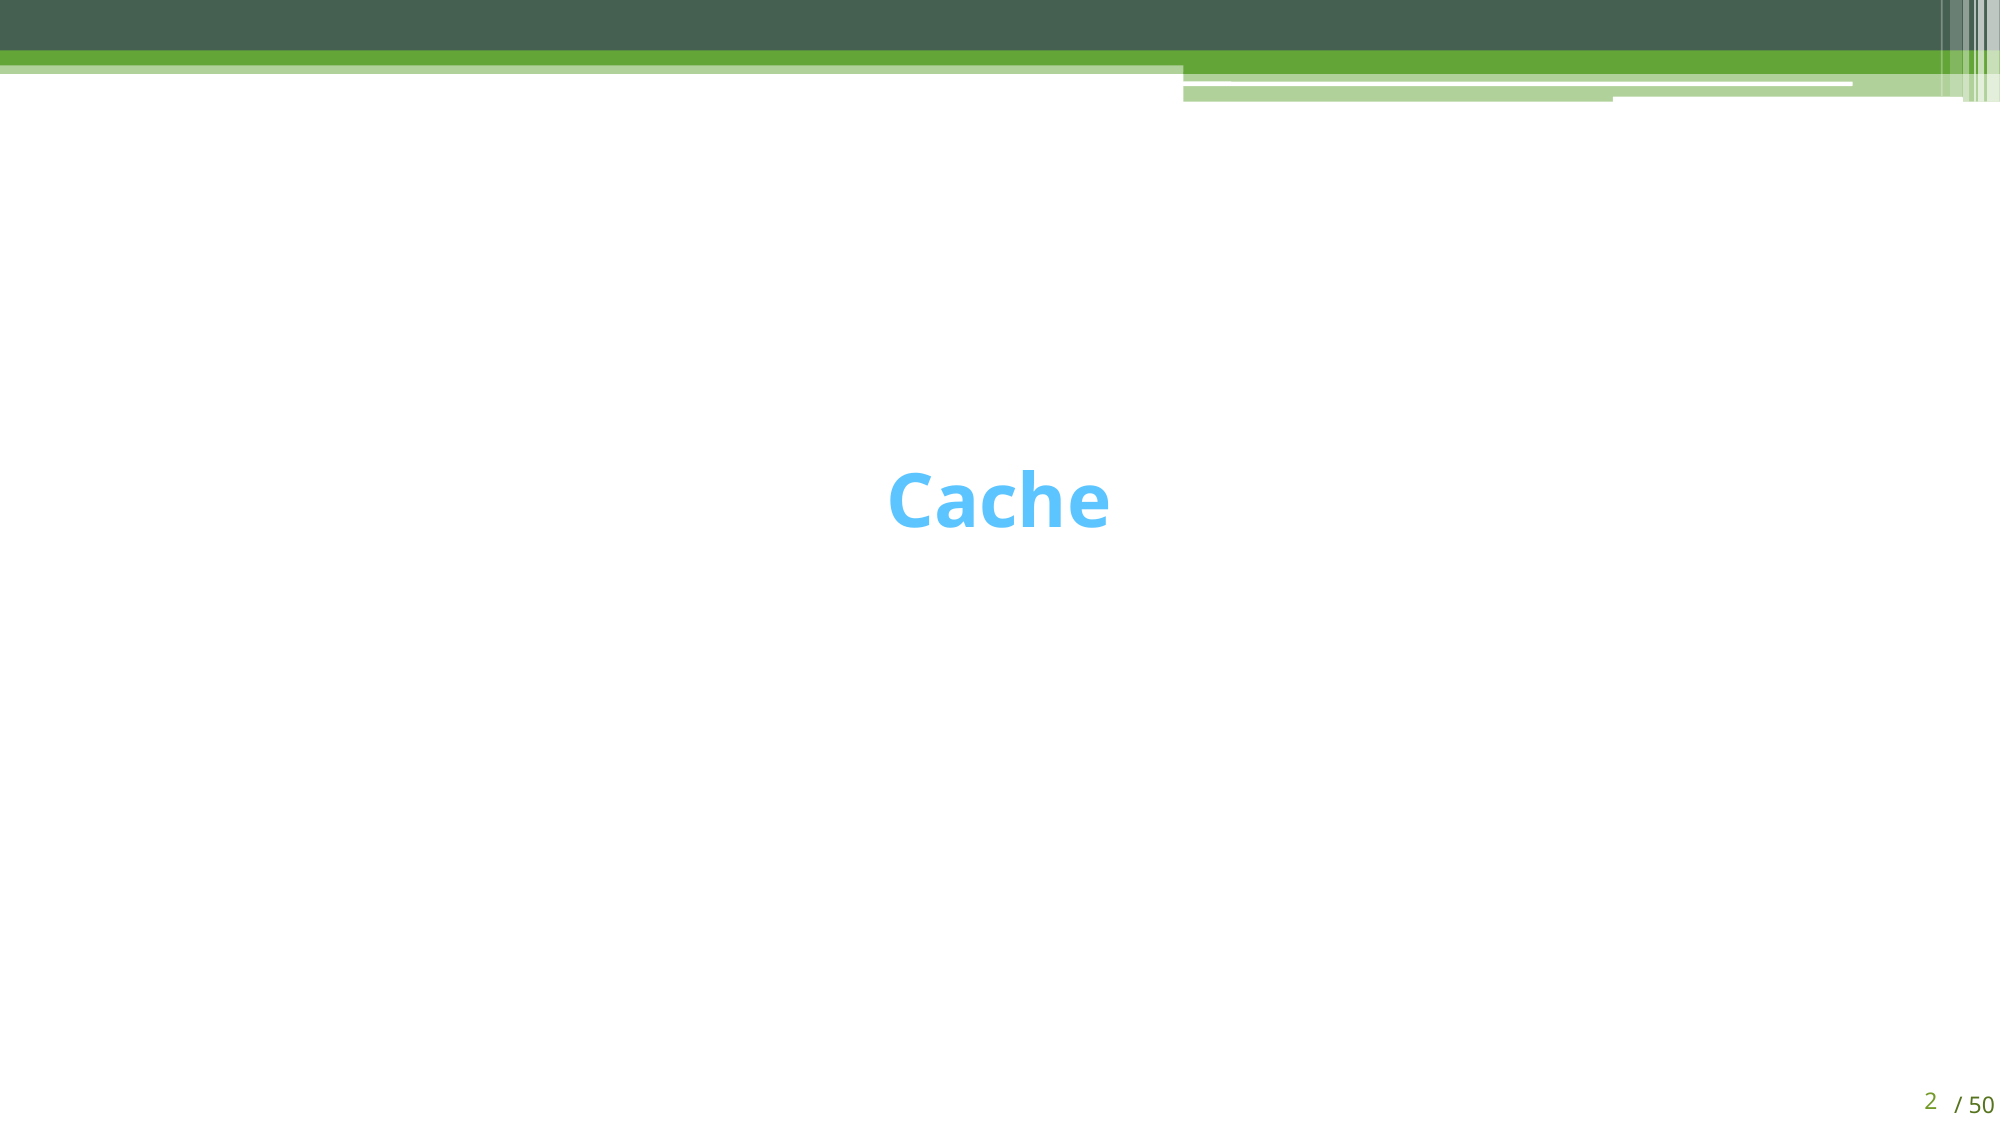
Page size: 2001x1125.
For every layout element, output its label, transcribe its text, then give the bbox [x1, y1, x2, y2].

slide_number 1 [1785, 1065, 1953, 1125]
footer / 50 [1919, 1083, 2000, 1124]
text_box Cache [871, 445, 1129, 550]
